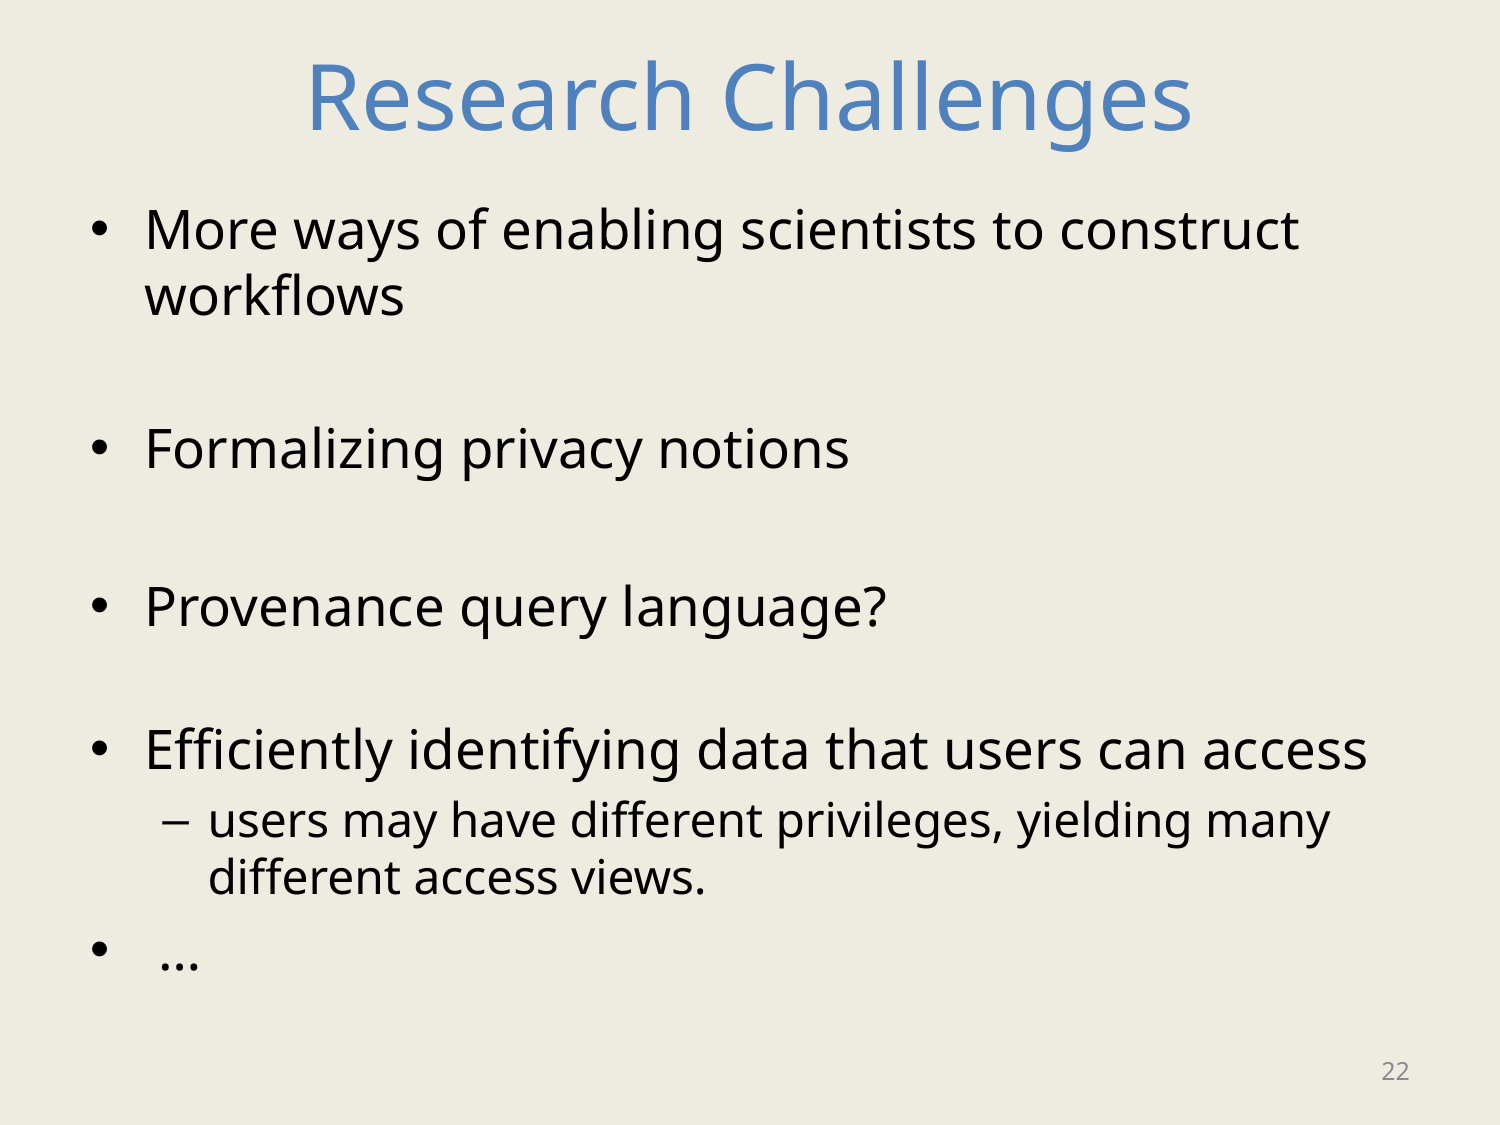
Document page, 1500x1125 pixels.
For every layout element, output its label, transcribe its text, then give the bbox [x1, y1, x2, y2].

slide_number 22 [1074, 1042, 1425, 1103]
list More ways of enabling scientists to construct workflows Formalizing privacy notions Provenance query language? Efficiently identifying data that users can access users may have different privileges, yielding many different access views. … [75, 187, 1425, 1005]
title Research Challenges [75, 0, 1425, 187]
